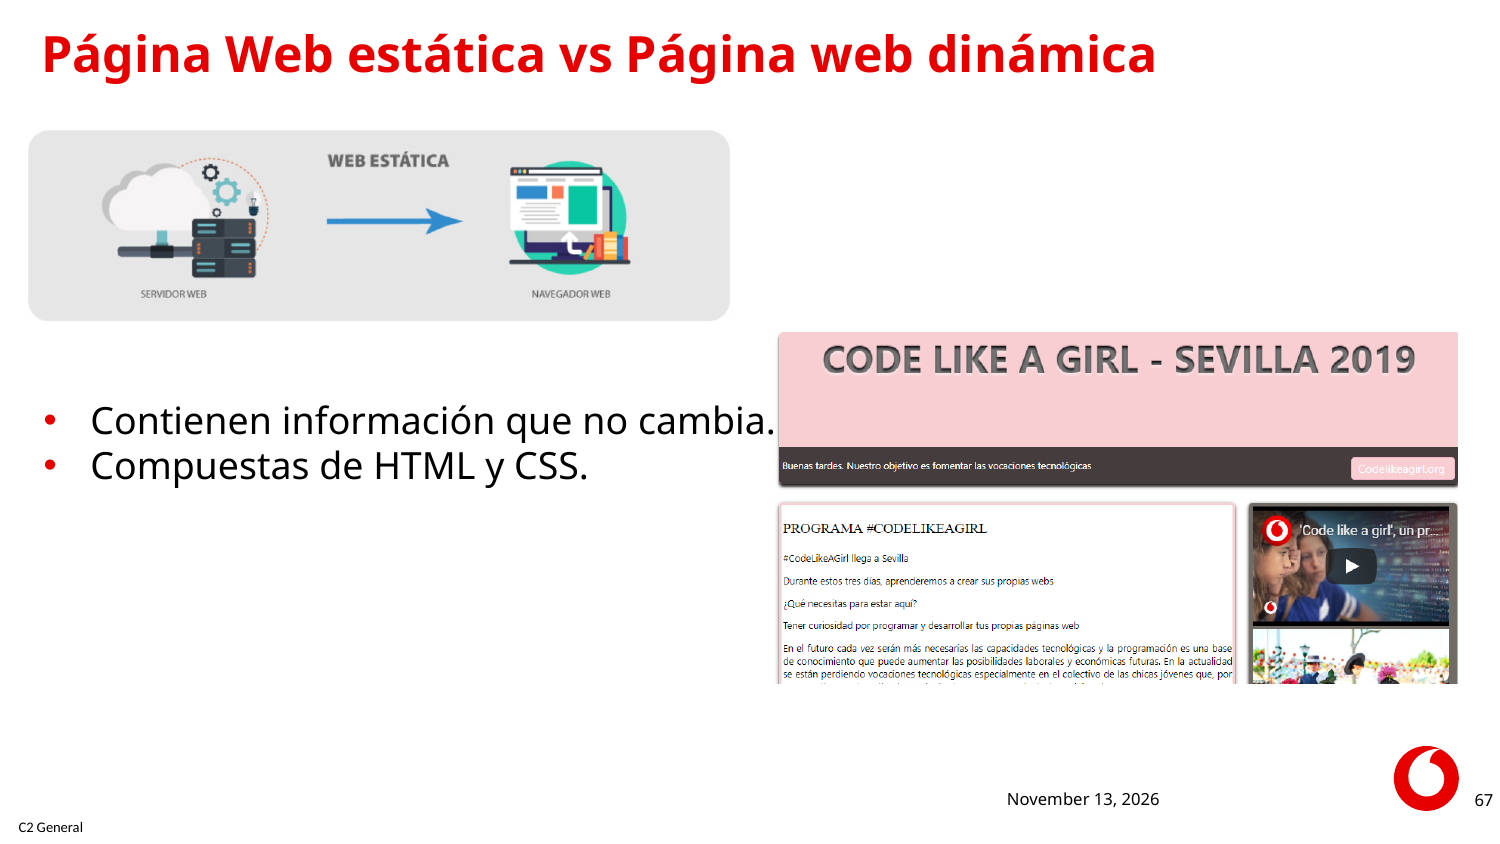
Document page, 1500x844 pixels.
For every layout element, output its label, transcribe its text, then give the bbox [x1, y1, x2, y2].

picture [775, 319, 1458, 684]
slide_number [1006, 772, 1357, 813]
text_box Contienen información que no cambia. Compuestas de HTML y CSS. [43, 396, 702, 794]
picture [11, 112, 742, 333]
title Página Web estática vs Página web dinámica [41, 33, 1458, 90]
slide_number 67 [1450, 773, 1500, 813]
